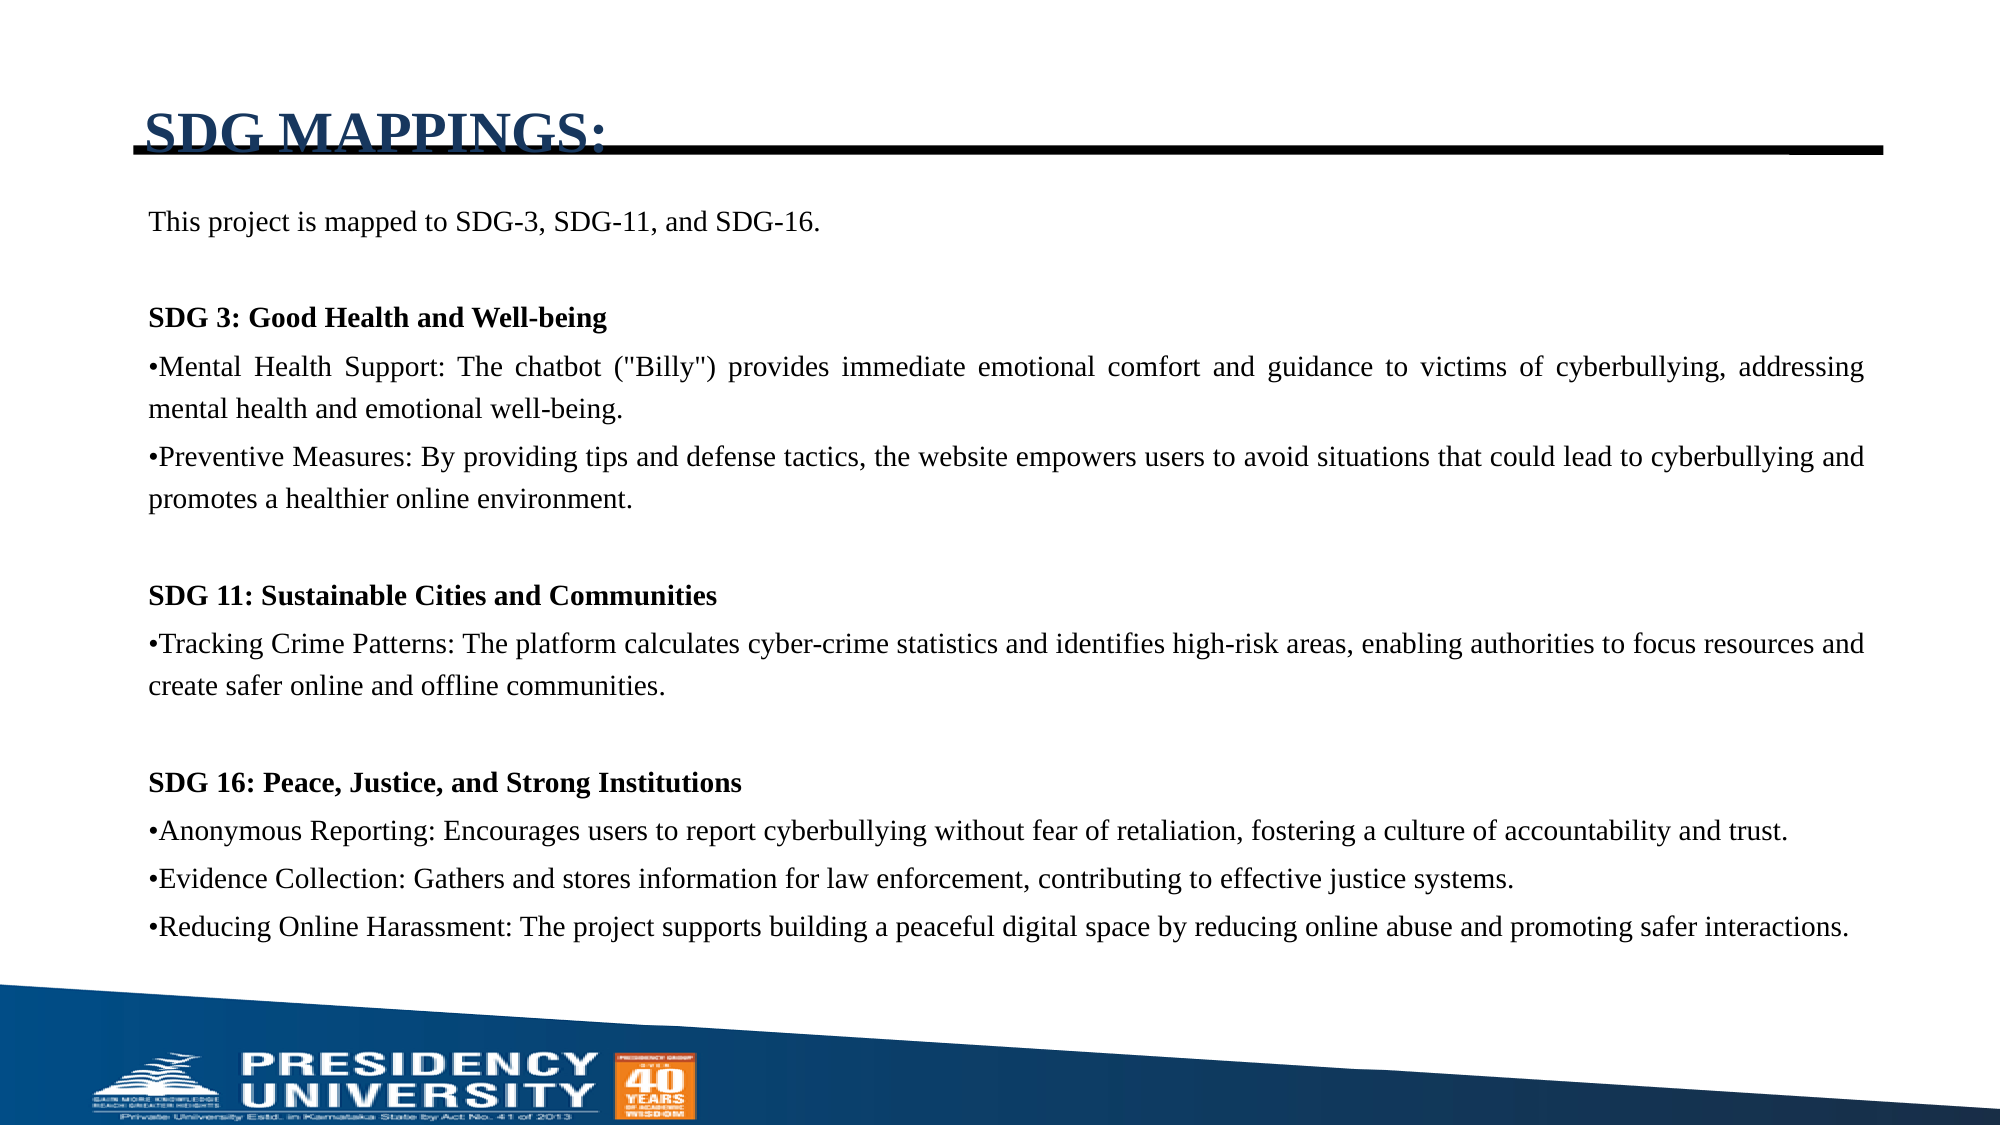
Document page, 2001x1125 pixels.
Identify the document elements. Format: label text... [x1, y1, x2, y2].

list This project is mapped to SDG-3, SDG-11, and SDG-16. SDG 3: Good Health and Well-being •Mental Health Support: The chatbot ("Billy") provides immediate emotional comfort and guidance to victims of cyberbullying, addressing mental health and emotional well-being. •Preventive Measures: By providing tips and defense tactics, the website empowers users to avoid situations that could lead to cyberbullying and promotes a healthier online environment. SDG 11: Sustainable Cities and Communities •Tracking Crime Patterns: The platform calculates cyber-crime statistics and identifies high-risk areas, enabling authorities to focus resources and create safer online and offline communities. SDG 16: Peace, Justice, and Strong Institutions •Anonymous Reporting: Encourages users to report cyberbullying without fear of retaliation, fostering a culture of accountability and trust. •Evidence Collection: Gathers and stores information for law enforcement, contributing to effective justice systems. •Reducing Online Harassment: The project supports building a peaceful digital space by reducing online abuse and promoting safer interactions. [133, 187, 1884, 1000]
title SDG MAPPINGS: [129, 96, 1880, 177]
picture [0, 982, 2000, 1125]
